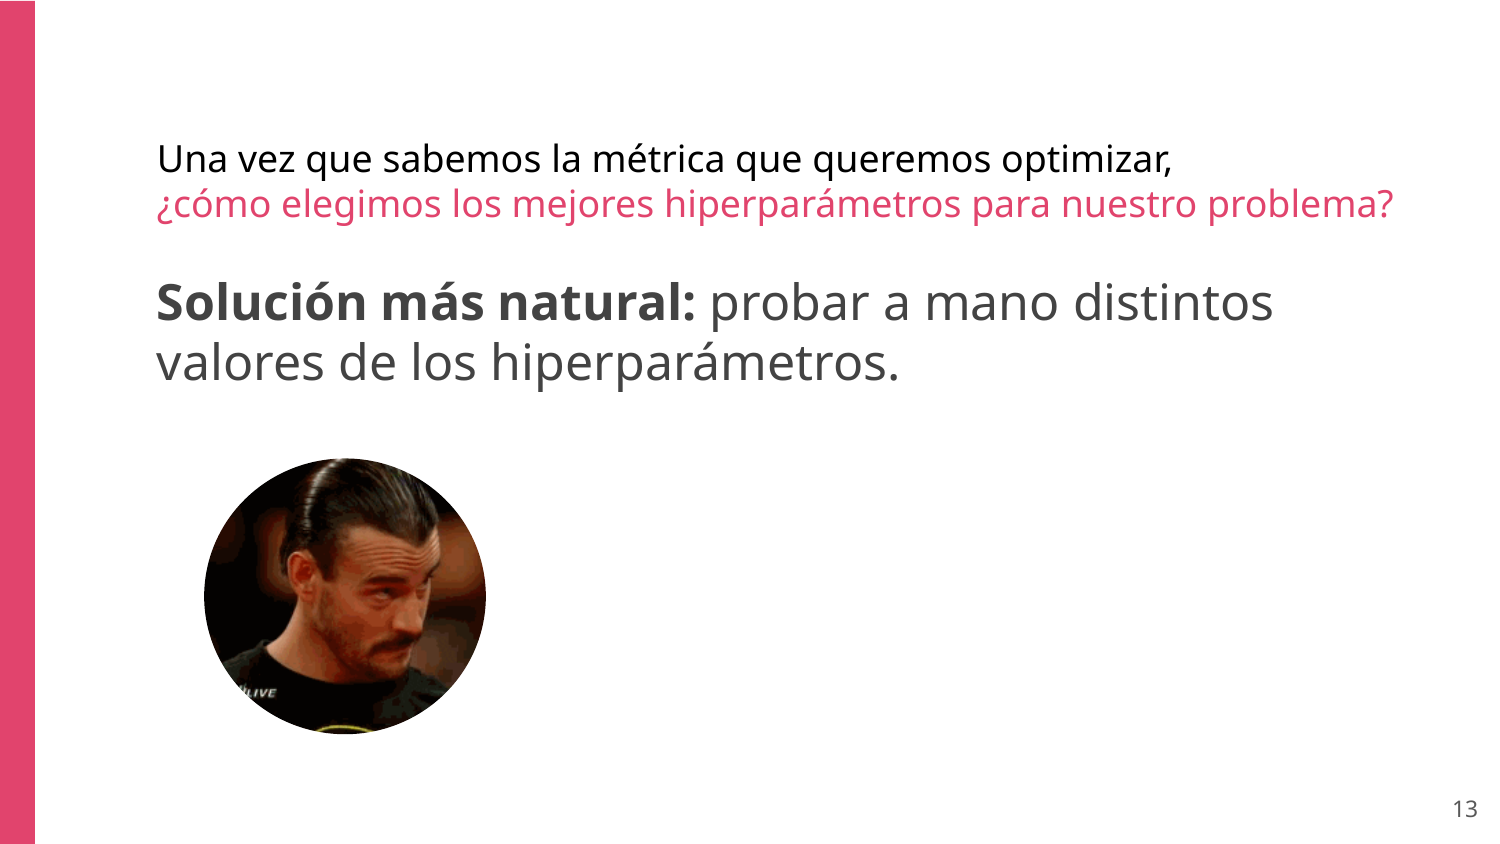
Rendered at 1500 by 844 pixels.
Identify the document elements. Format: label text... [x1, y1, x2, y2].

text_box Una vez que sabemos la métrica que queremos optimizar, ¿cómo elegimos los mejores hiperparámetros para nuestro problema? Solución más natural: probar a mano distintos valores de los hiperparámetros. [141, 120, 1430, 438]
picture [203, 458, 487, 735]
slide_number ‹#› [1403, 779, 1494, 844]
